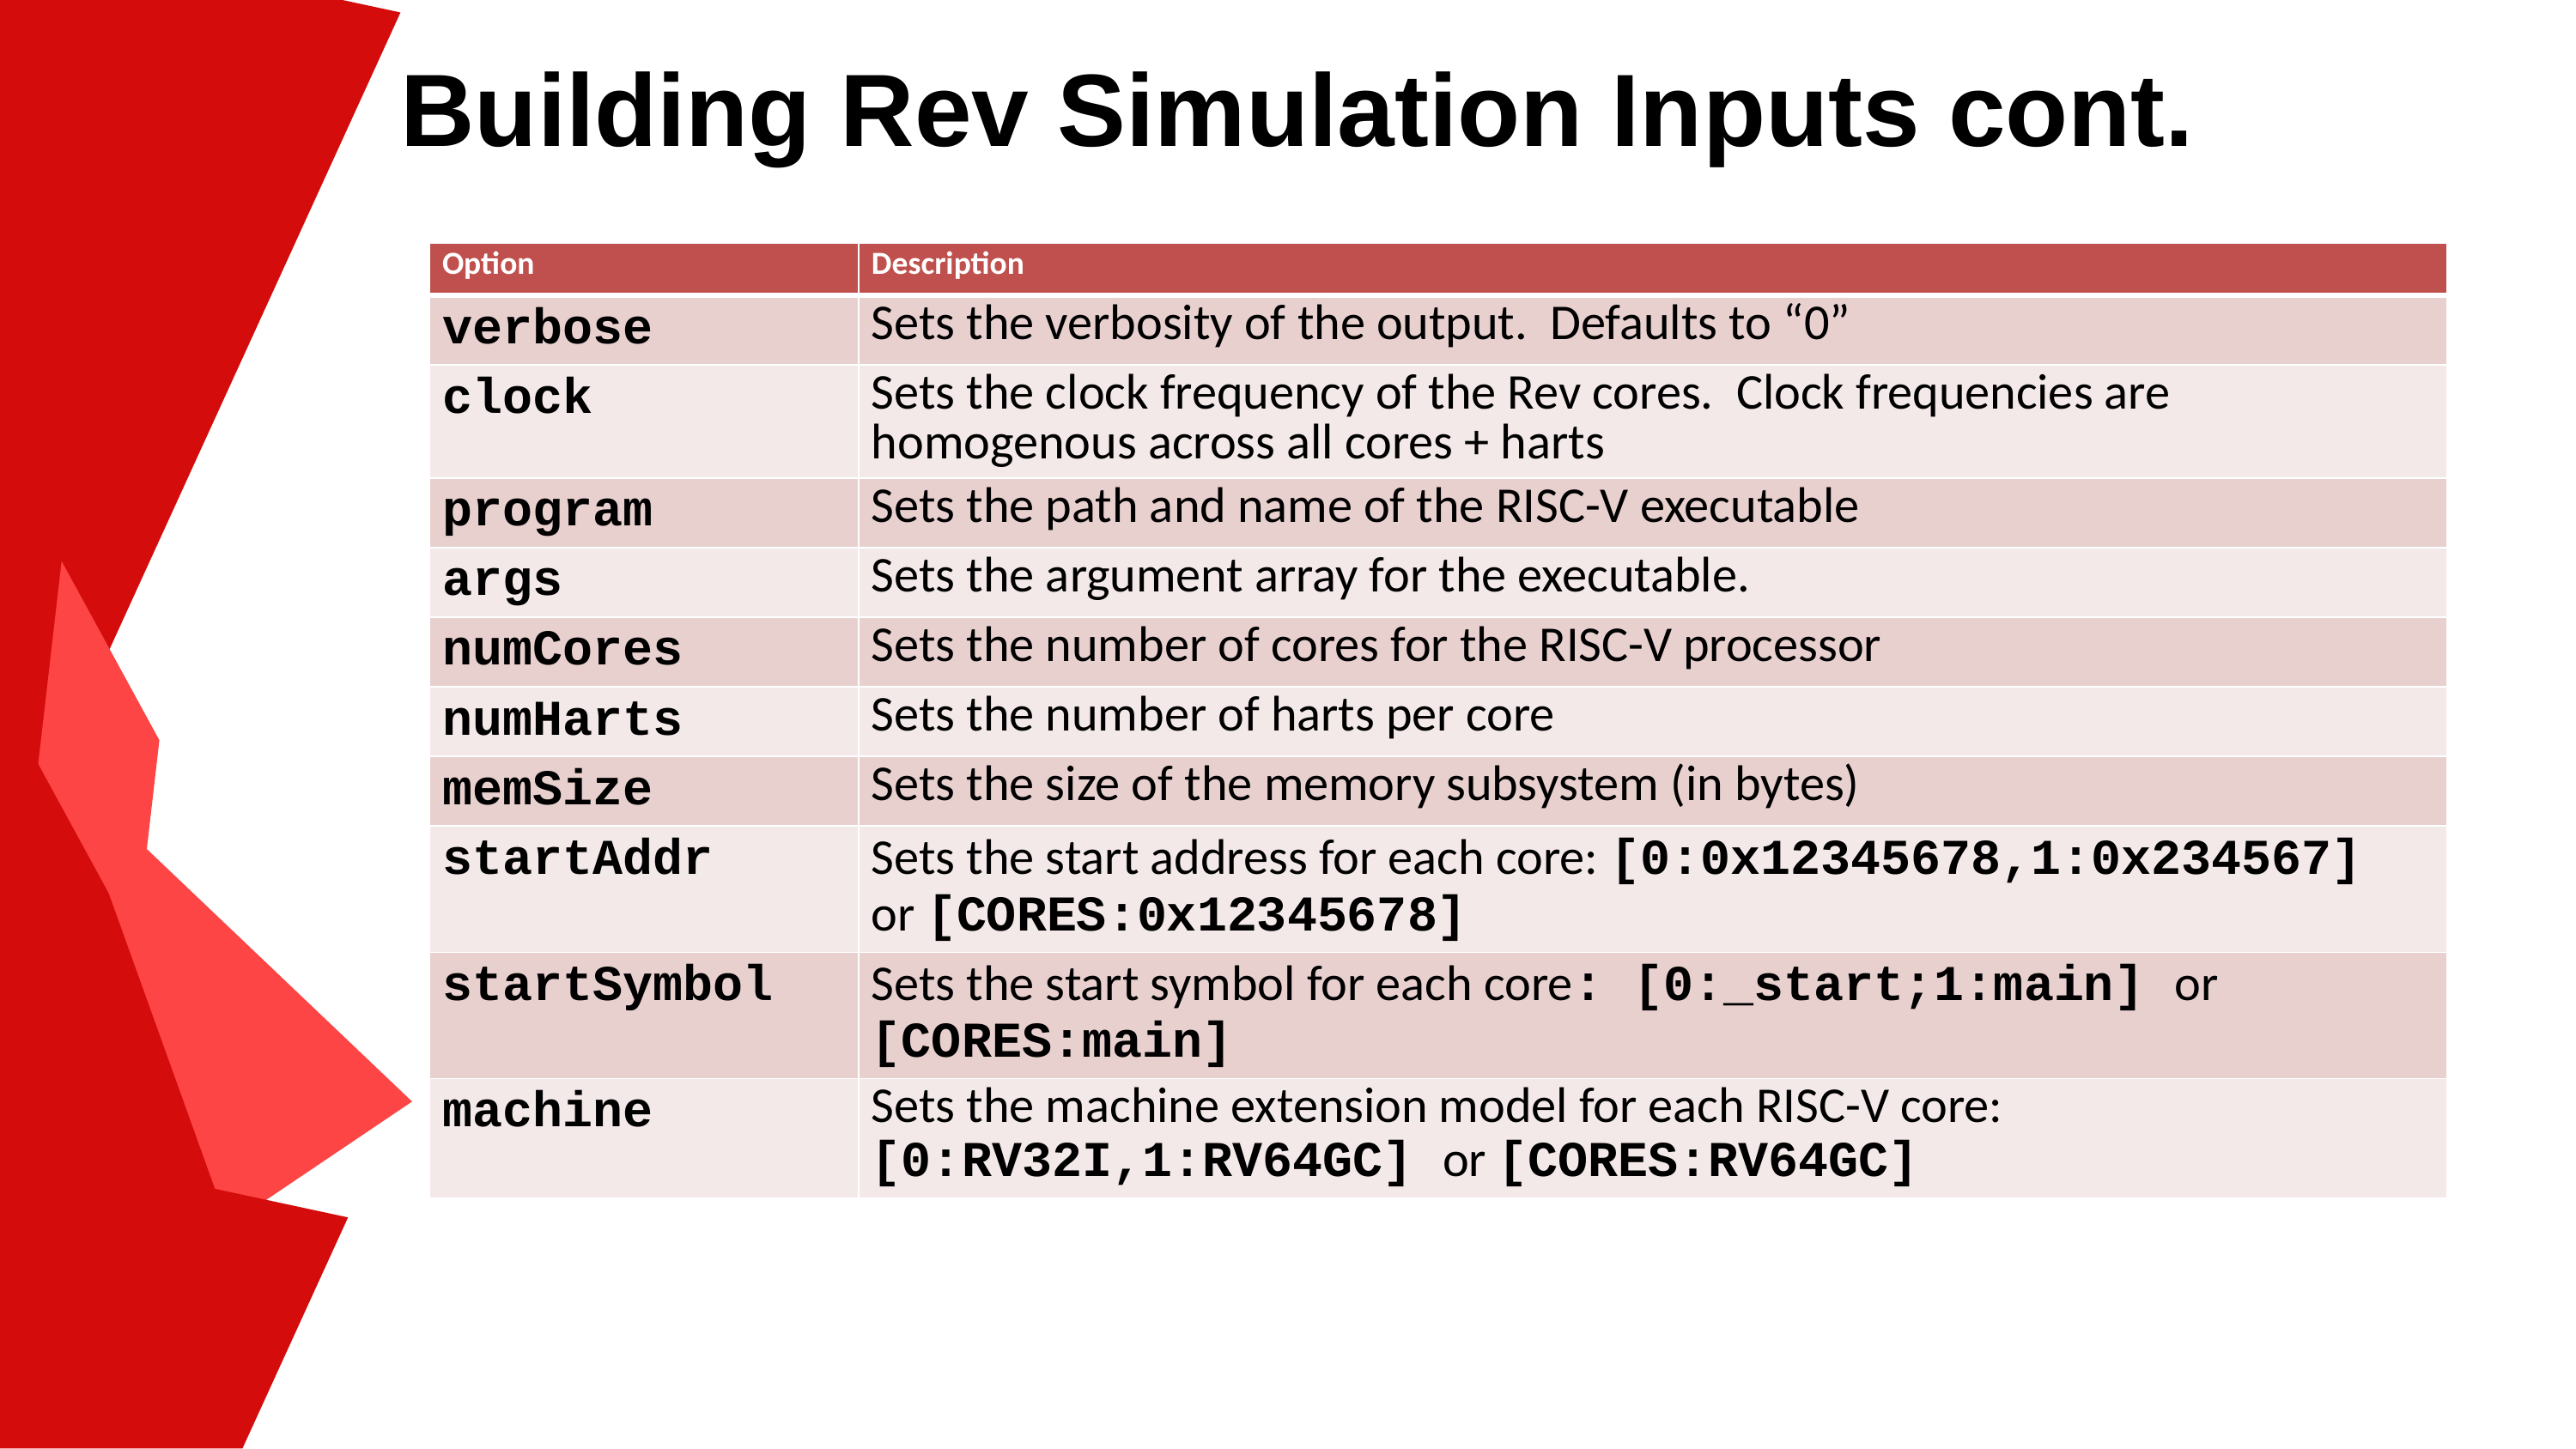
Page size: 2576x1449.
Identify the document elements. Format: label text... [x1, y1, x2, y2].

table_cell args [430, 549, 858, 616]
table_cell Sets the argument array for the executable. [860, 549, 2446, 616]
table_cell machine [430, 1079, 858, 1197]
table_cell Sets the start address for each core: [0:0x12345678,1:0x234567] or [CORES:0x12345678] [860, 827, 2446, 952]
table_cell Sets the number of cores for the RISC-V processor [860, 618, 2446, 686]
table_cell Sets the path and name of the RISC-V executable [860, 479, 2446, 547]
table_cell program [430, 479, 858, 547]
table_cell Sets the size of the memory subsystem (in bytes) [860, 757, 2446, 825]
table_cell Sets the machine extension model for each RISC-V core: [0:RV32I,1:RV64GC] or [CORES:RV64GC] [860, 1079, 2446, 1197]
table_cell Sets the start symbol for each core: [0:_start;1:main] or [CORES:main] [860, 953, 2446, 1078]
table_cell startSymbol [430, 953, 858, 1078]
table_cell Sets the verbosity of the output. Defaults to “0” [860, 298, 2446, 364]
table_cell verbose [430, 298, 858, 364]
title Building Rev Simulation Inputs cont. [400, 43, 2447, 254]
table_cell clock [430, 366, 858, 477]
table_header Description [860, 244, 2446, 293]
table_cell numHarts [430, 688, 858, 755]
table_cell Sets the clock frequency of the Rev cores. Clock frequencies are homogenous across all cores + harts [860, 366, 2446, 477]
table_cell Sets the number of harts per core [860, 688, 2446, 755]
table_cell startAddr [430, 827, 858, 952]
table_cell numCores [430, 618, 858, 686]
table_header Option [430, 244, 858, 293]
table_cell memSize [430, 757, 858, 825]
